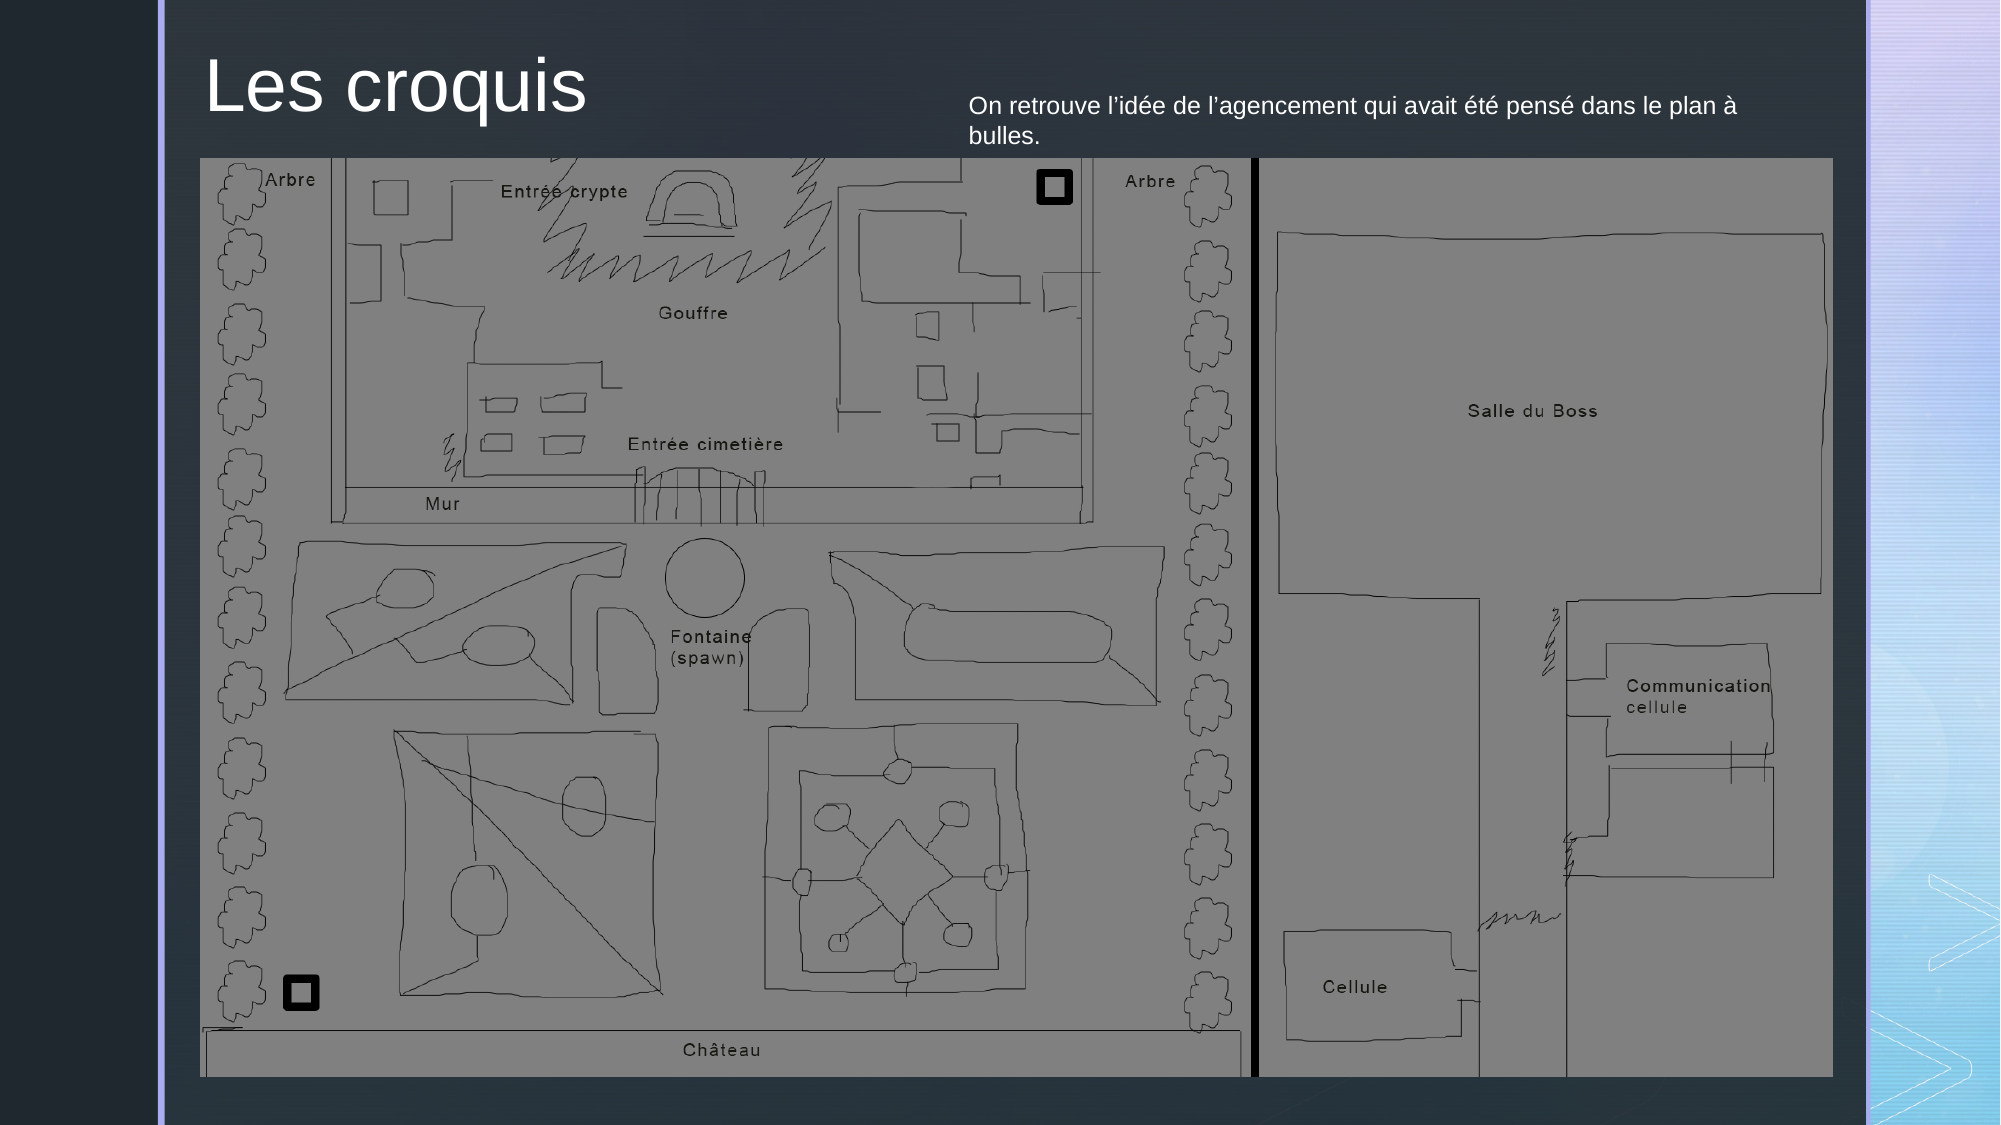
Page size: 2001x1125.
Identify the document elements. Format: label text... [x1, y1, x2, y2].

text_box Les croquis [189, 28, 624, 134]
text_box On retrouve l’idée de l’agencement qui avait été pensé dans le plan à bulles. [954, 81, 1833, 157]
picture [199, 158, 1834, 1078]
picture [1871, 0, 2001, 1125]
